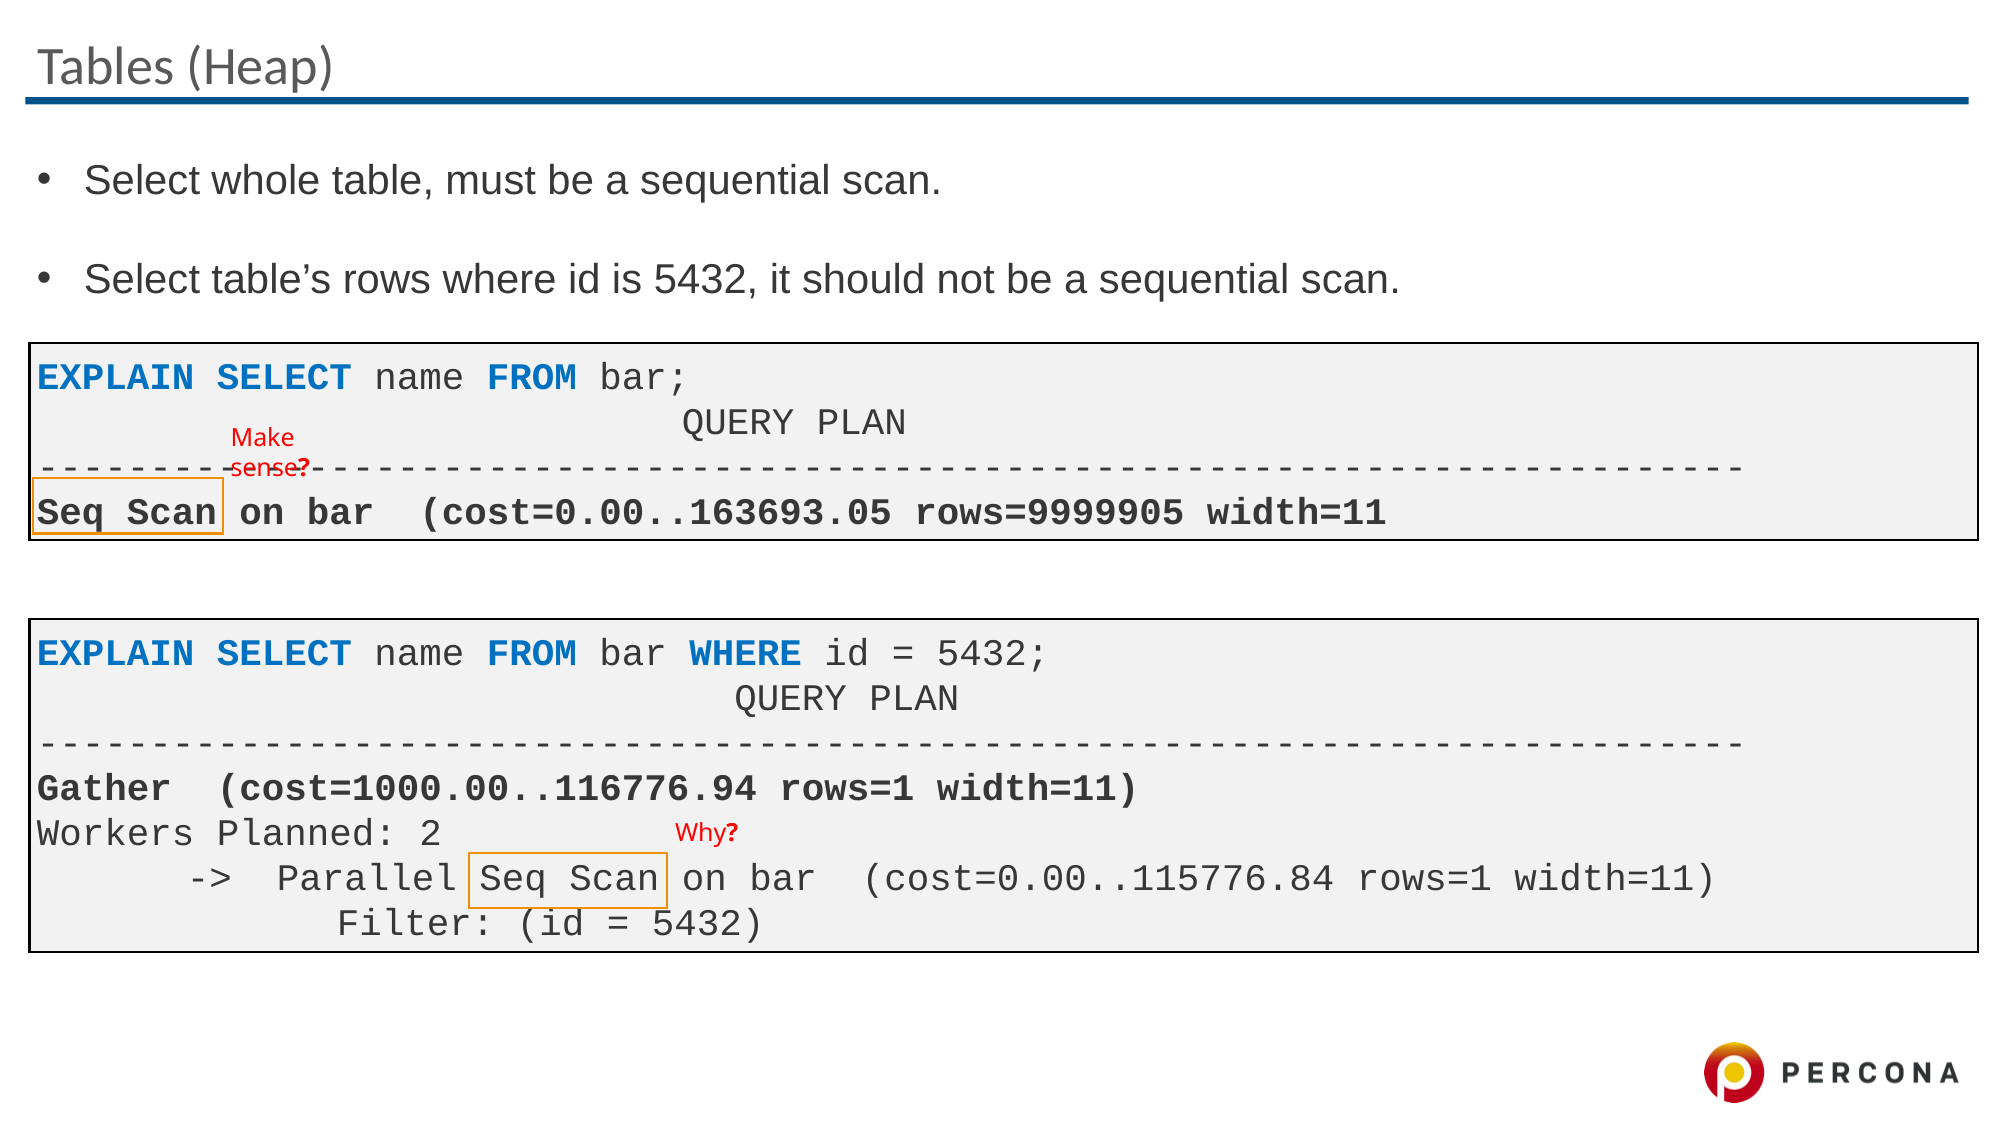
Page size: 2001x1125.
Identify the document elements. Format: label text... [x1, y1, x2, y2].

text_box [33, 478, 224, 534]
text_box Make sense? [223, 413, 373, 459]
text_box EXPLAIN SELECT name FROM bar WHERE id = 5432; QUERY PLAN ---------------------------------------------------------------------------- Gather (cost=1000.00..116776.94 rows=1 width=11) Workers Planned: 2 -> Parallel Seq Scan on bar (cost=0.00..115776.84 rows=1 width=11) Filter: (id = 5432) [29, 618, 1979, 953]
text_box Select whole table, must be a sequential scan. [29, 145, 1979, 206]
text_box EXPLAIN SELECT name FROM bar; QUERY PLAN ---------------------------------------------------------------------------- Seq Scan on bar (cost=0.00..163693.05 rows=9999905 width=11 [29, 343, 1979, 541]
text_box Why? [667, 809, 818, 848]
title Tables (Heap) [29, 7, 1979, 126]
text_box [468, 852, 668, 909]
picture [1704, 1042, 1959, 1103]
text_box Select table’s rows where id is 5432, it should not be a sequential scan. [29, 244, 1979, 305]
